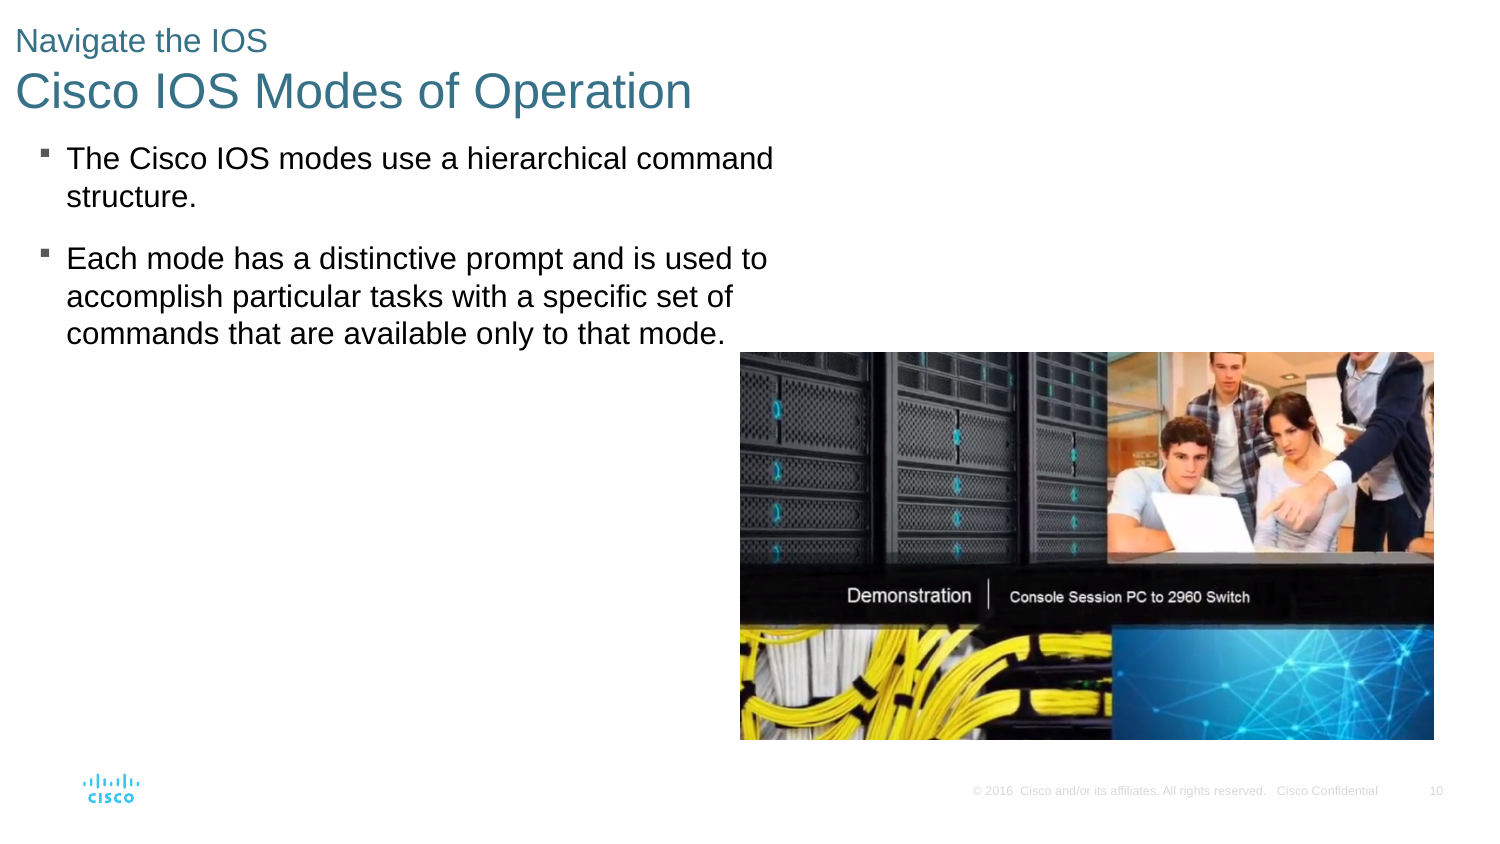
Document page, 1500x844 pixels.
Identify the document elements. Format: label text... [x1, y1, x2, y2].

picture [1292, 722, 1300, 730]
picture [1239, 727, 1247, 732]
list The Cisco IOS modes use a hierarchical command structure. Each mode has a distinctive prompt and is used to accomplish particular tasks with a specific set of commands that are available only to that mode. [23, 131, 900, 813]
picture [740, 351, 1434, 740]
title Navigate the IOS Cisco IOS Modes of Operation [0, 6, 1500, 131]
picture [1317, 720, 1325, 725]
